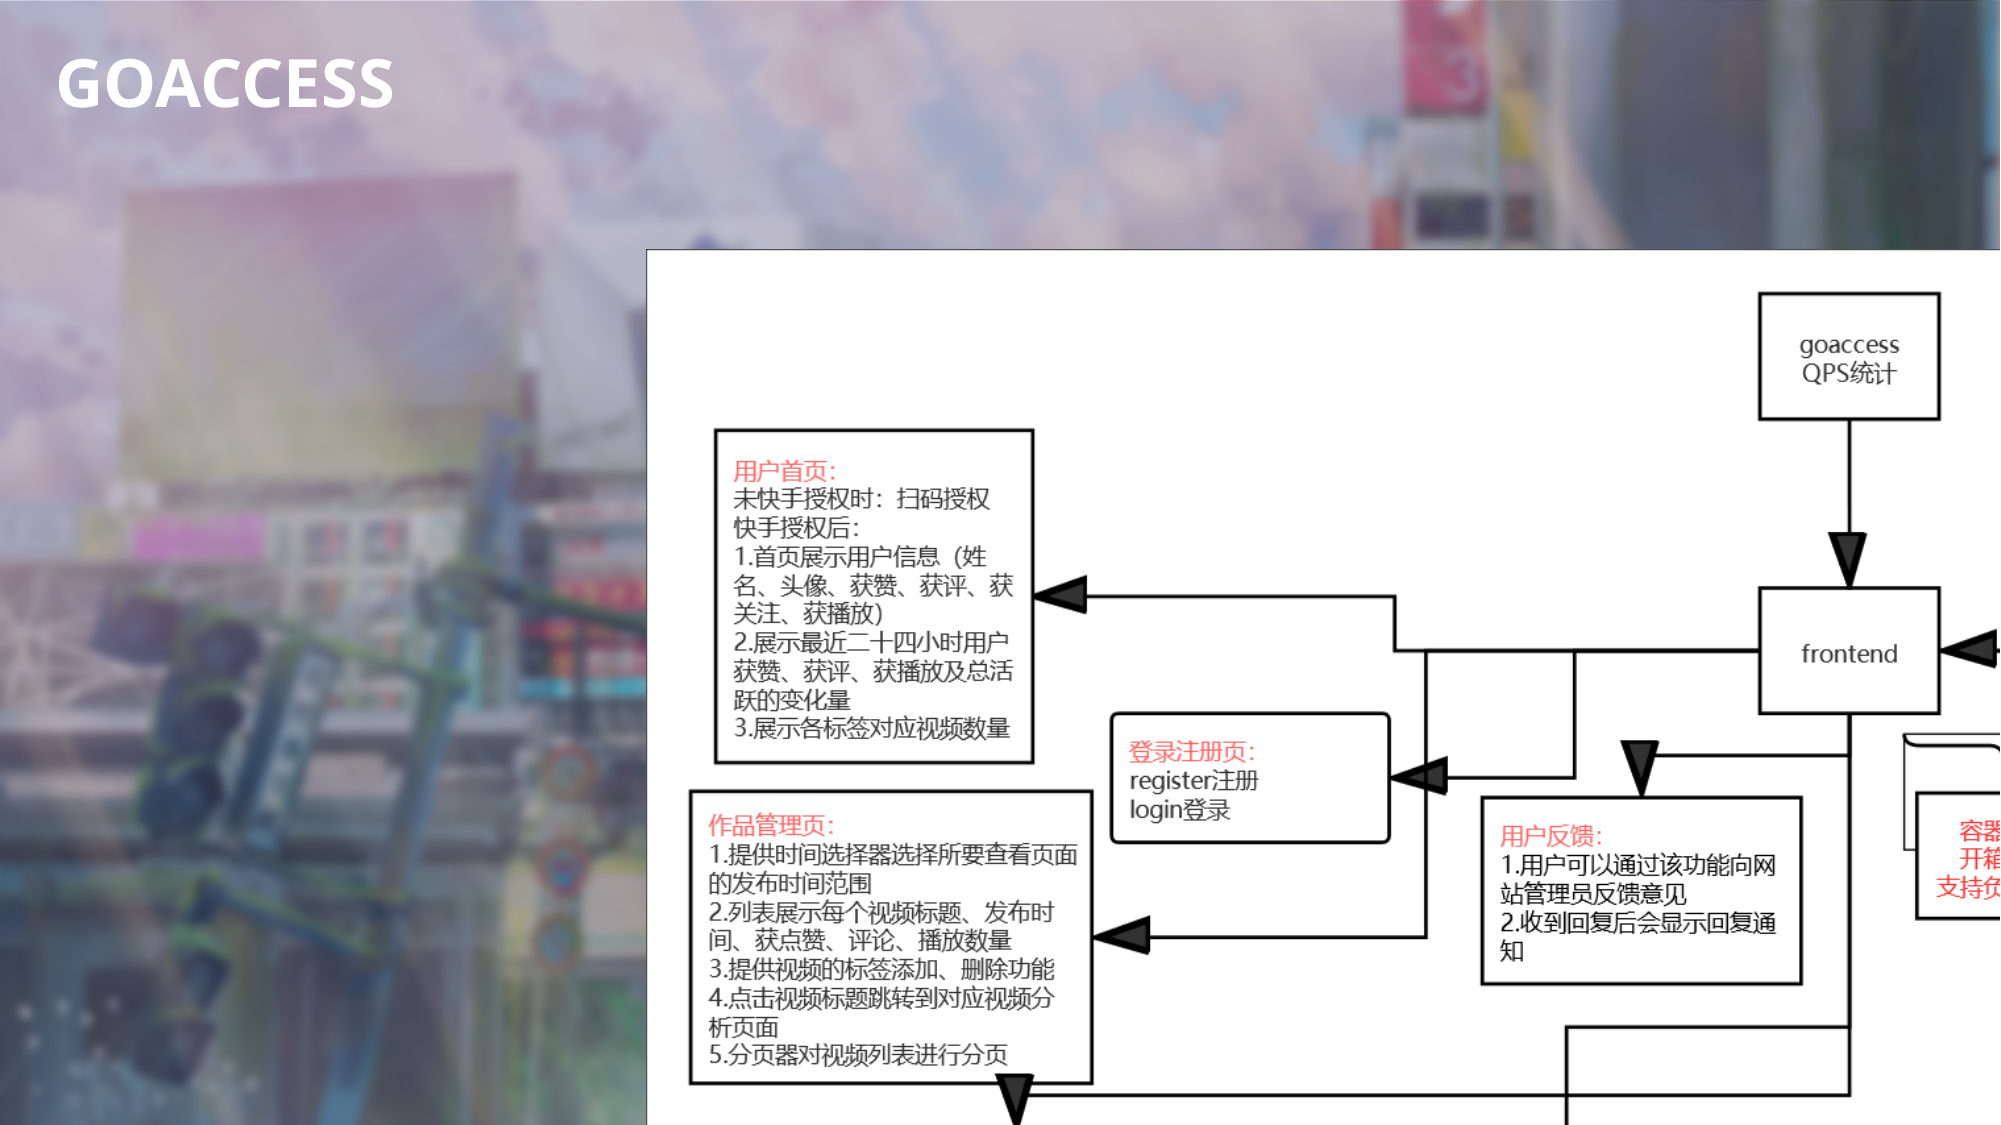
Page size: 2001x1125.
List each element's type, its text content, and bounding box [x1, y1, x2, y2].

picture [646, 249, 2000, 1125]
text_box GOACCESS [40, 42, 910, 130]
